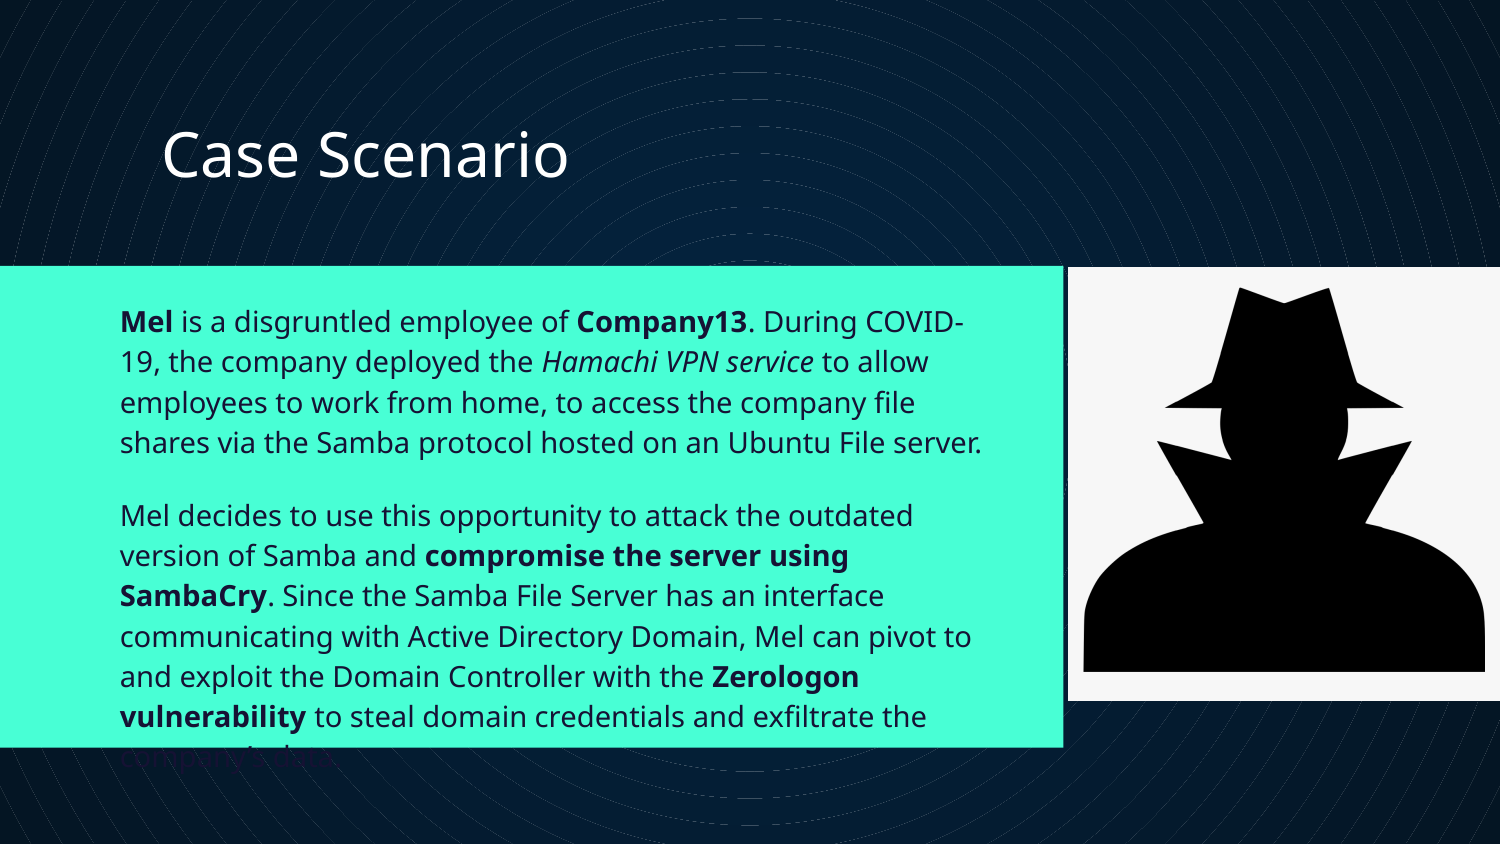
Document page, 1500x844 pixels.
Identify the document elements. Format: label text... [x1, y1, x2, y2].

title Case Scenario [146, 105, 1449, 206]
picture [1067, 267, 1500, 702]
list Mel is a disgruntled employee of Company13. During COVID-19, the company deployed the Hamachi VPN service to allow employees to work from home, to access the company file shares via the Samba protocol hosted on an Ubuntu File server. Mel decides to use this opportunity to attack the outdated version of Samba and compromise the server using SambaCry. Since the Samba File Server has an interface communicating with Active Directory Domain, Mel can pivot to and exploit the Domain Controller with the Zerologon vulnerability to steal domain credentials and exfiltrate the company’s data. [104, 283, 1020, 844]
